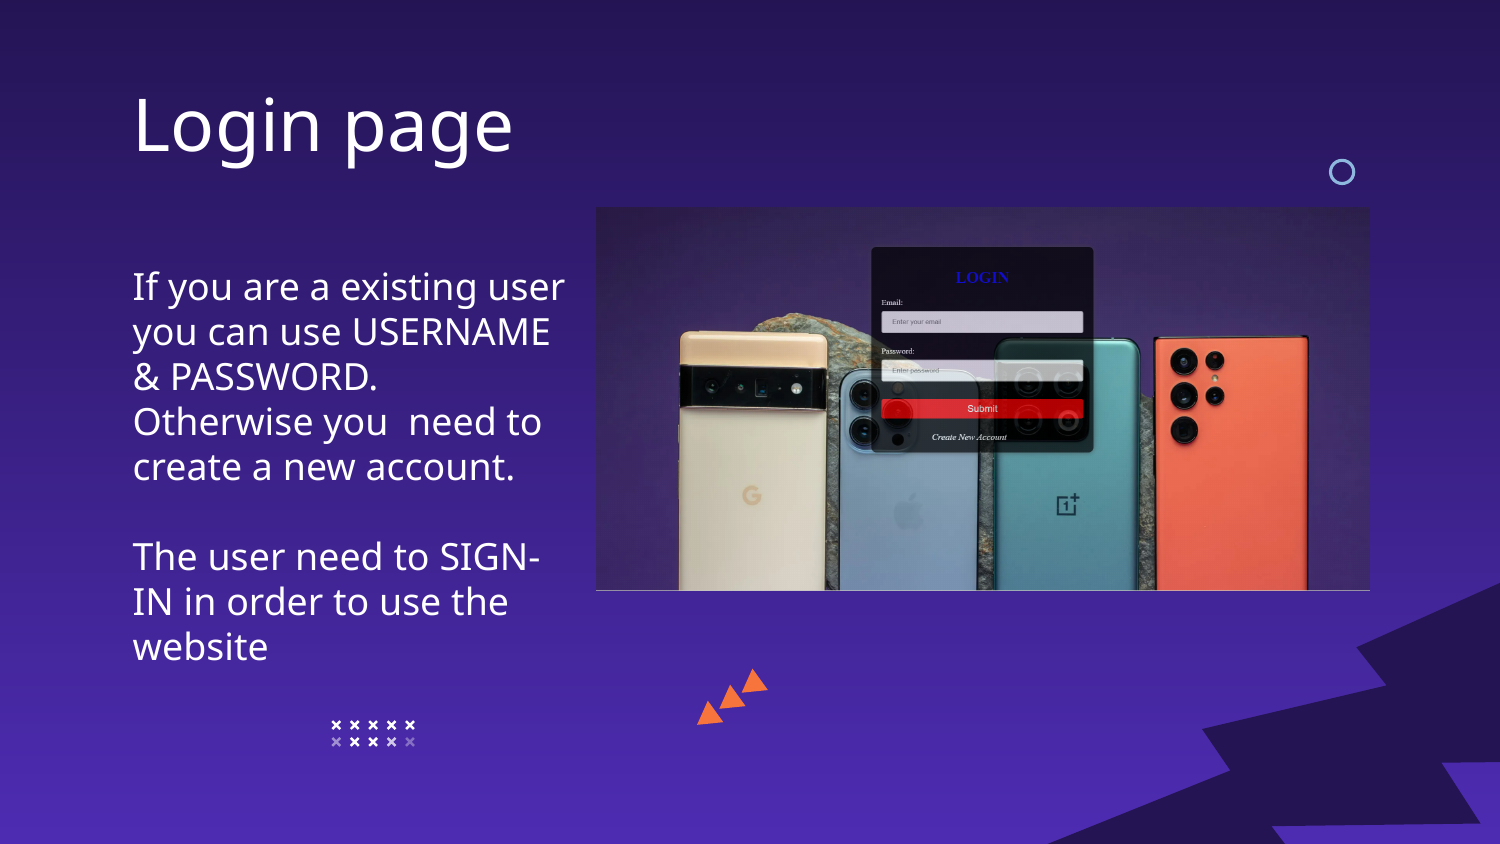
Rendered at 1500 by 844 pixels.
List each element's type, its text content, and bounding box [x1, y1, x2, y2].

list If you are a existing user you can use USERNAME & PASSWORD. Otherwise you need to create a new account. The user need to SIGN-IN in order to use the website [117, 183, 597, 793]
picture [596, 207, 1370, 591]
title Login page [117, 63, 618, 161]
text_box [330, 160, 1354, 748]
